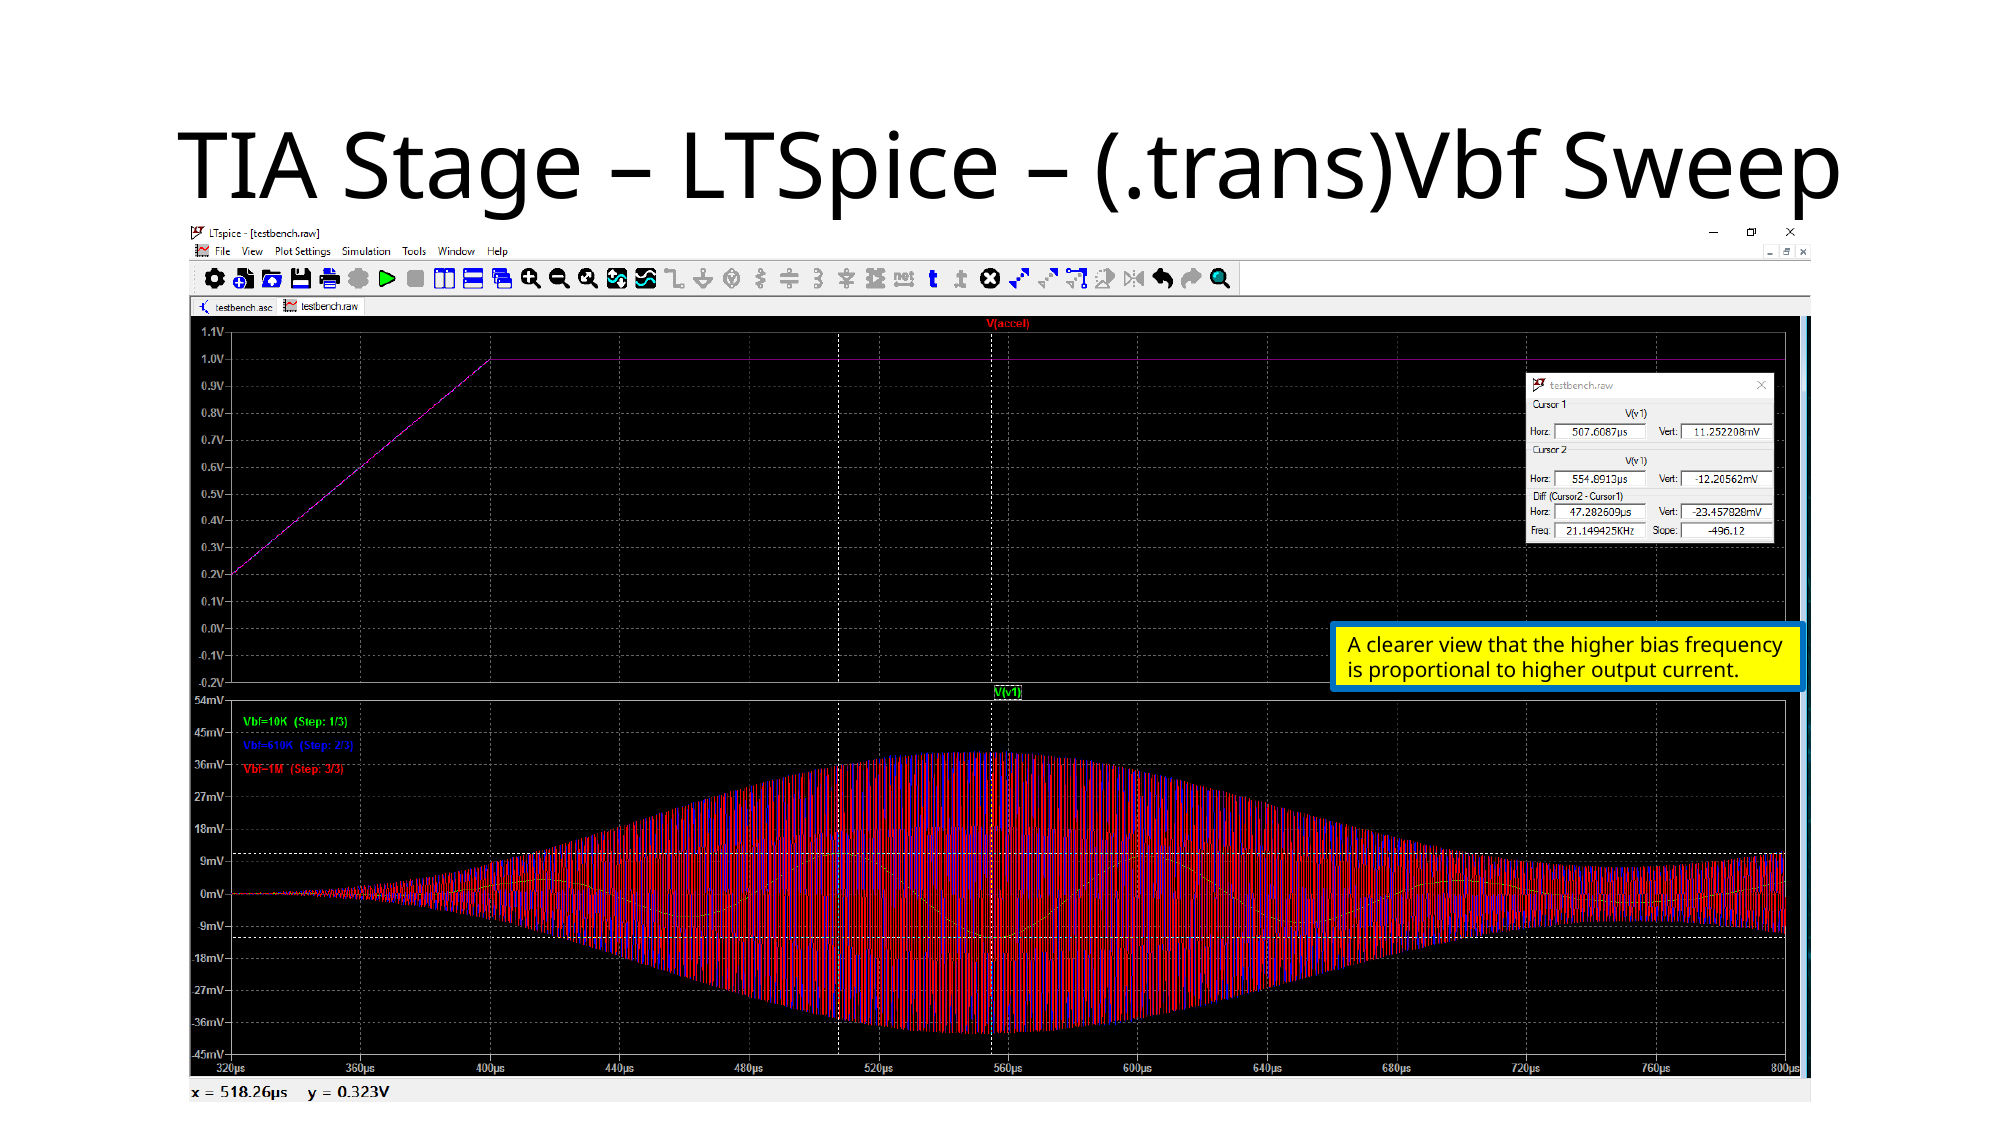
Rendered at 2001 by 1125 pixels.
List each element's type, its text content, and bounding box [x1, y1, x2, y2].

picture [188, 223, 1812, 1103]
title TIA Stage – LTSpice – (.trans)Vbf Sweep [137, 59, 1863, 278]
